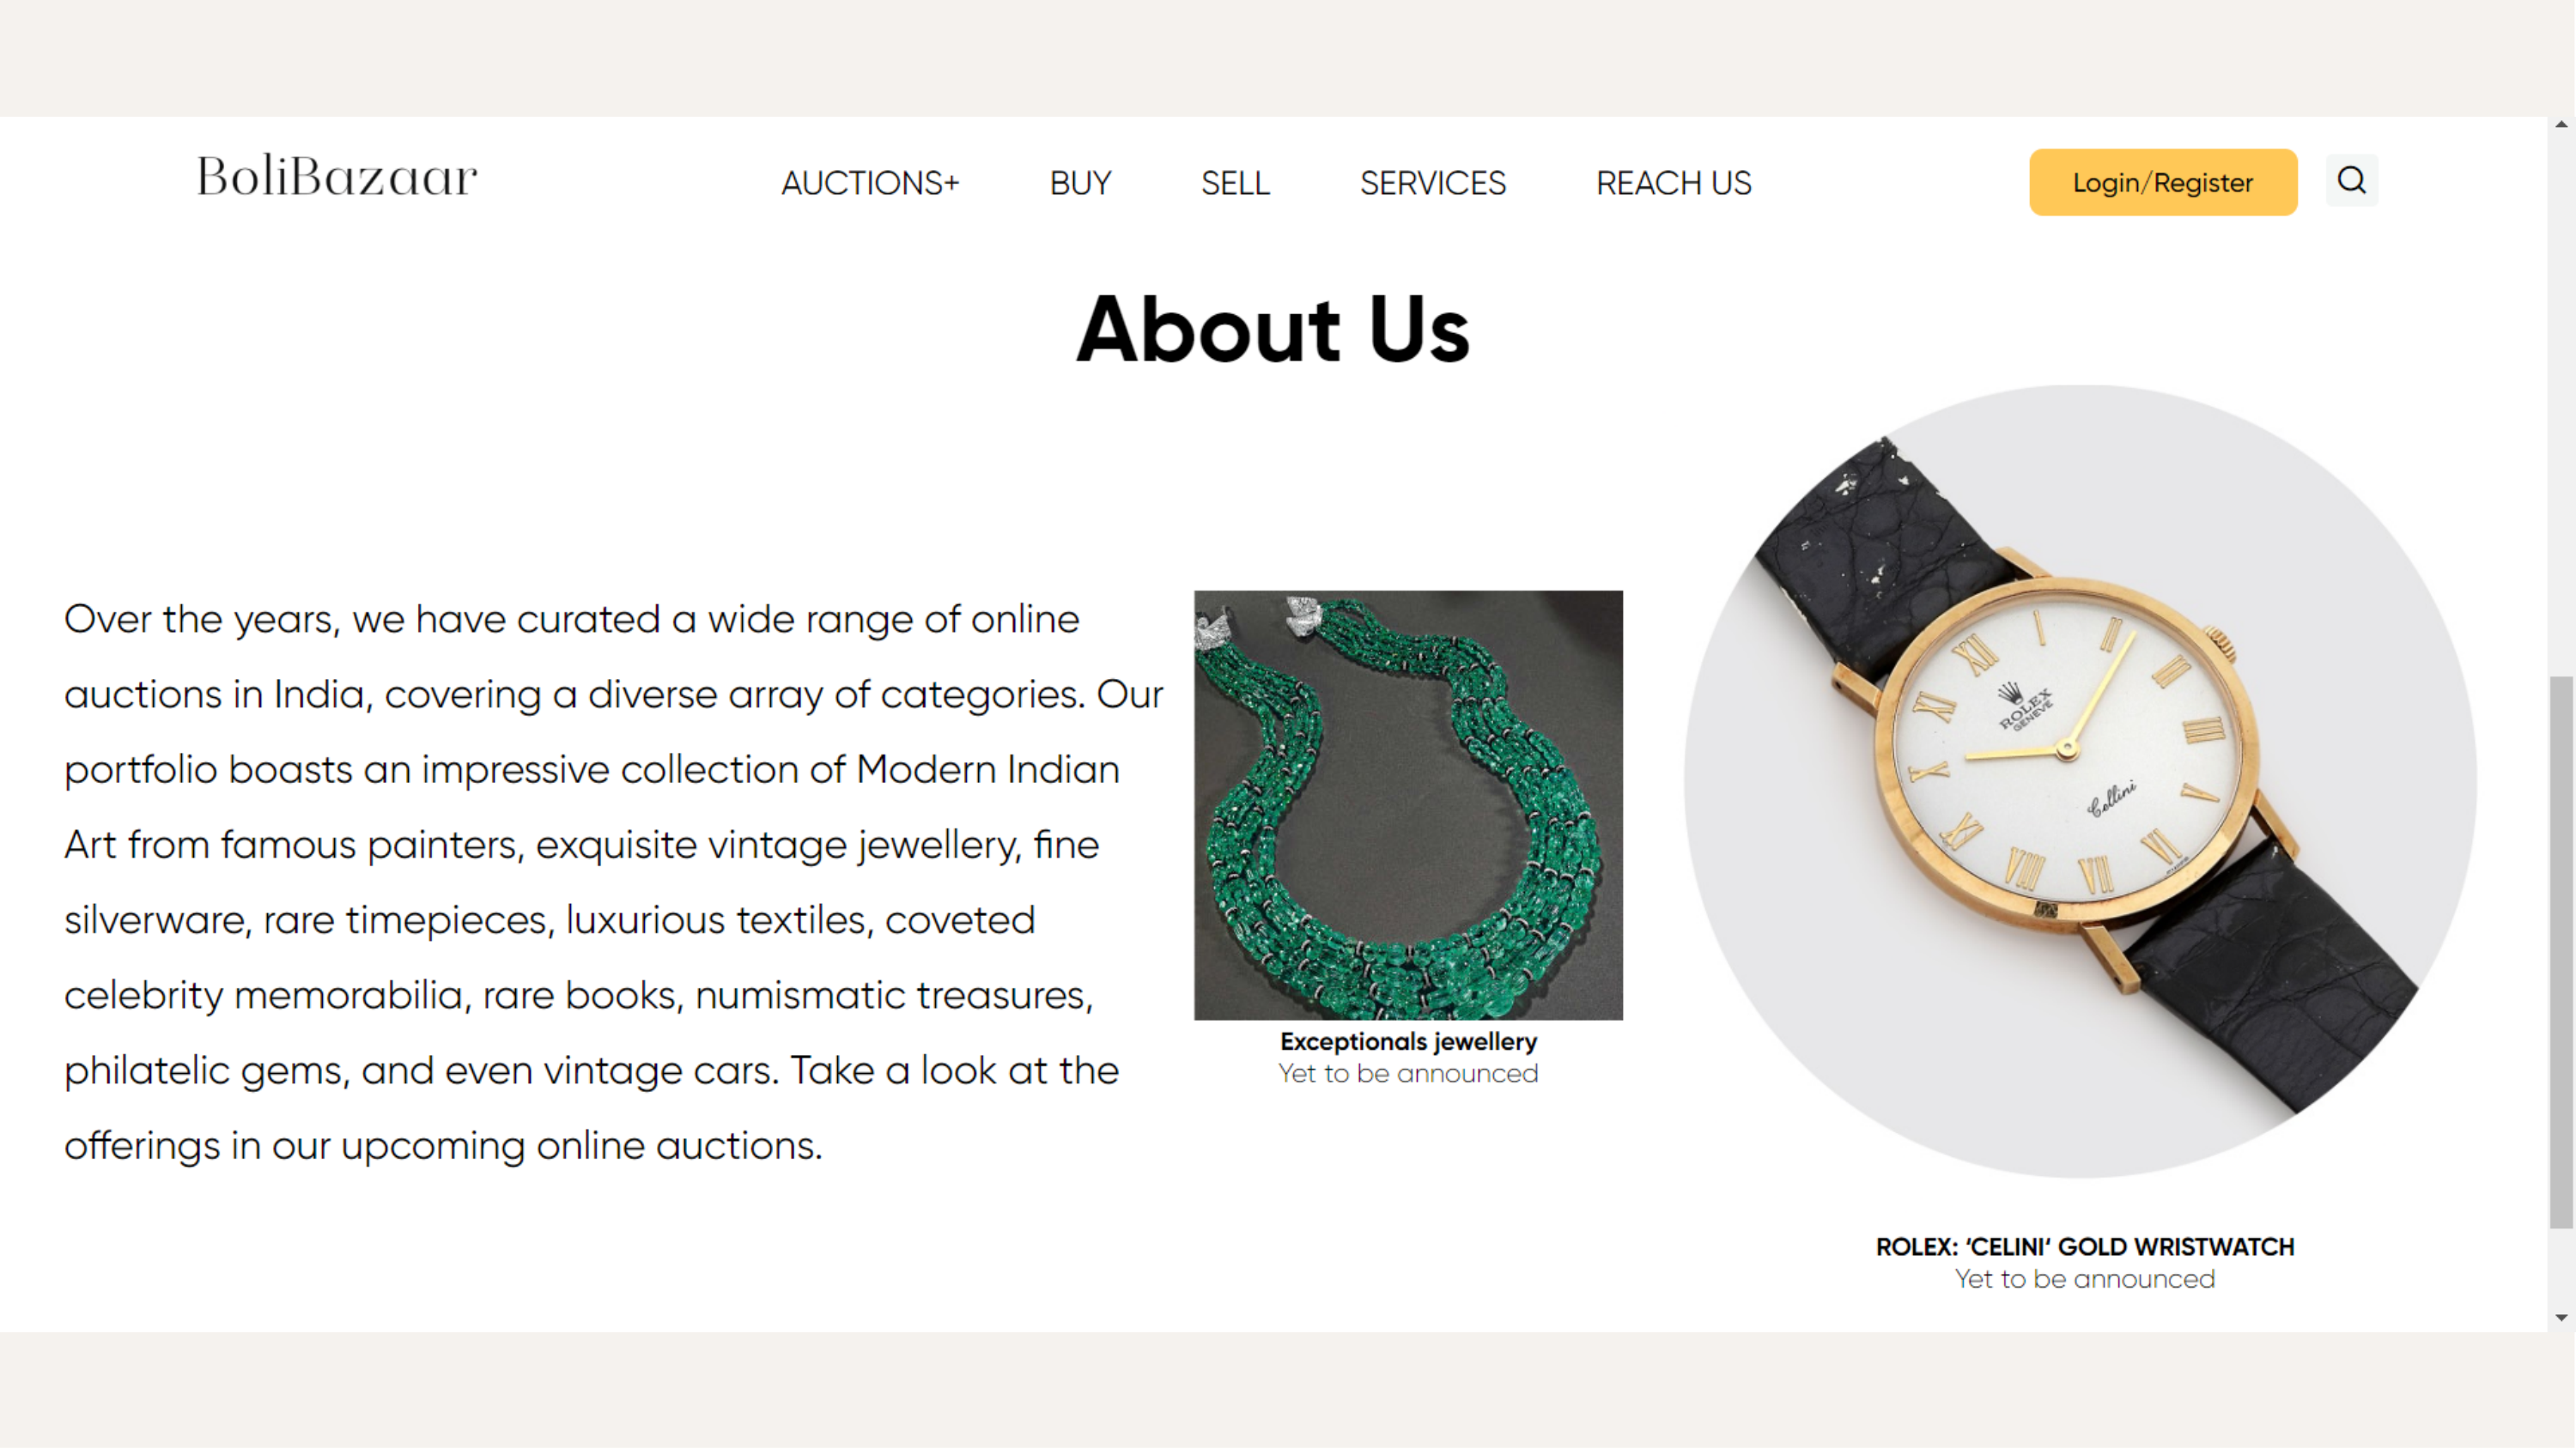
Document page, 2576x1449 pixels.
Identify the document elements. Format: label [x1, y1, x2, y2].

text_box [0, 0, 2575, 1448]
